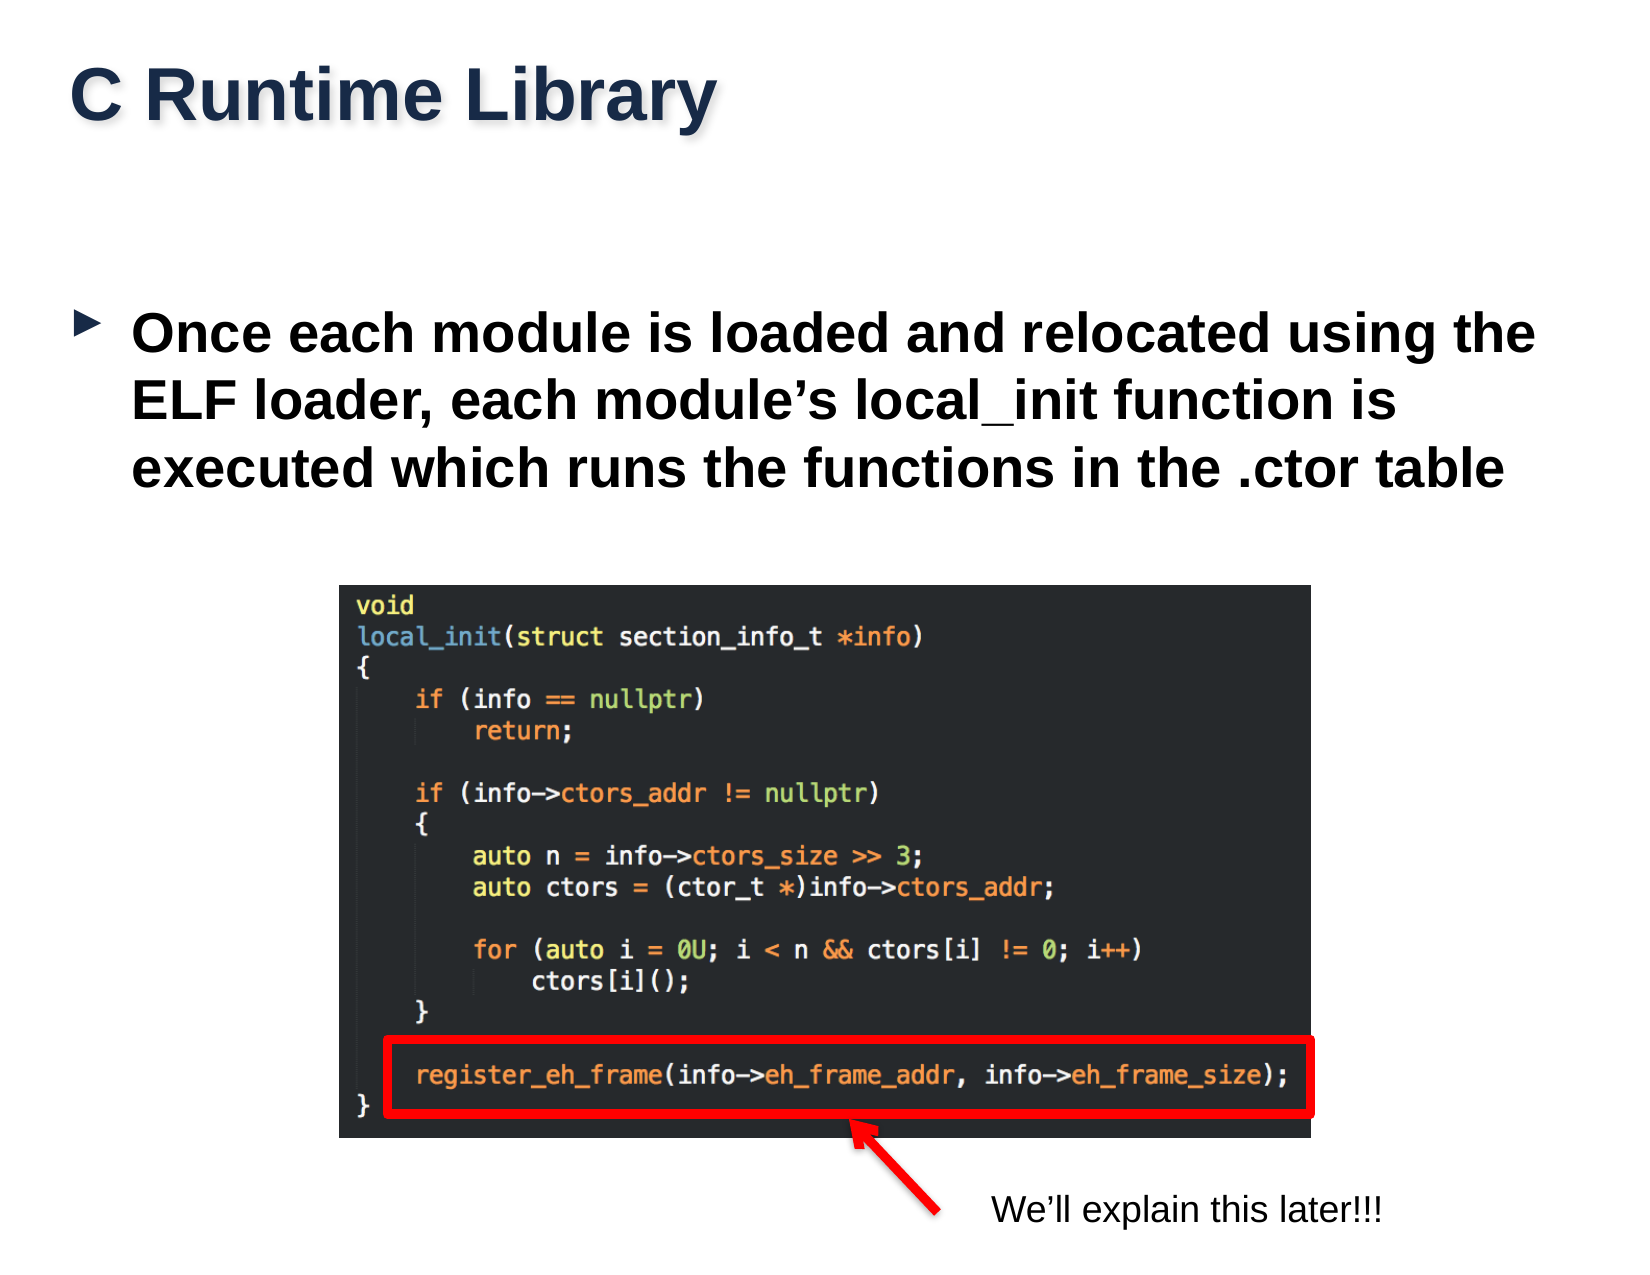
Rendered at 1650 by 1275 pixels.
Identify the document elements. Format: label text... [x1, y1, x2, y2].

picture [339, 585, 1311, 1138]
list Once each module is loaded and relocated using the ELF loader, each module’s local_init function is executed which runs the functions in the .ctor table [52, 287, 1598, 1175]
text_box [848, 1118, 938, 1213]
text_box We’ll explain this later!!! [976, 1177, 1399, 1238]
list C Runtime Library [52, 34, 1188, 148]
